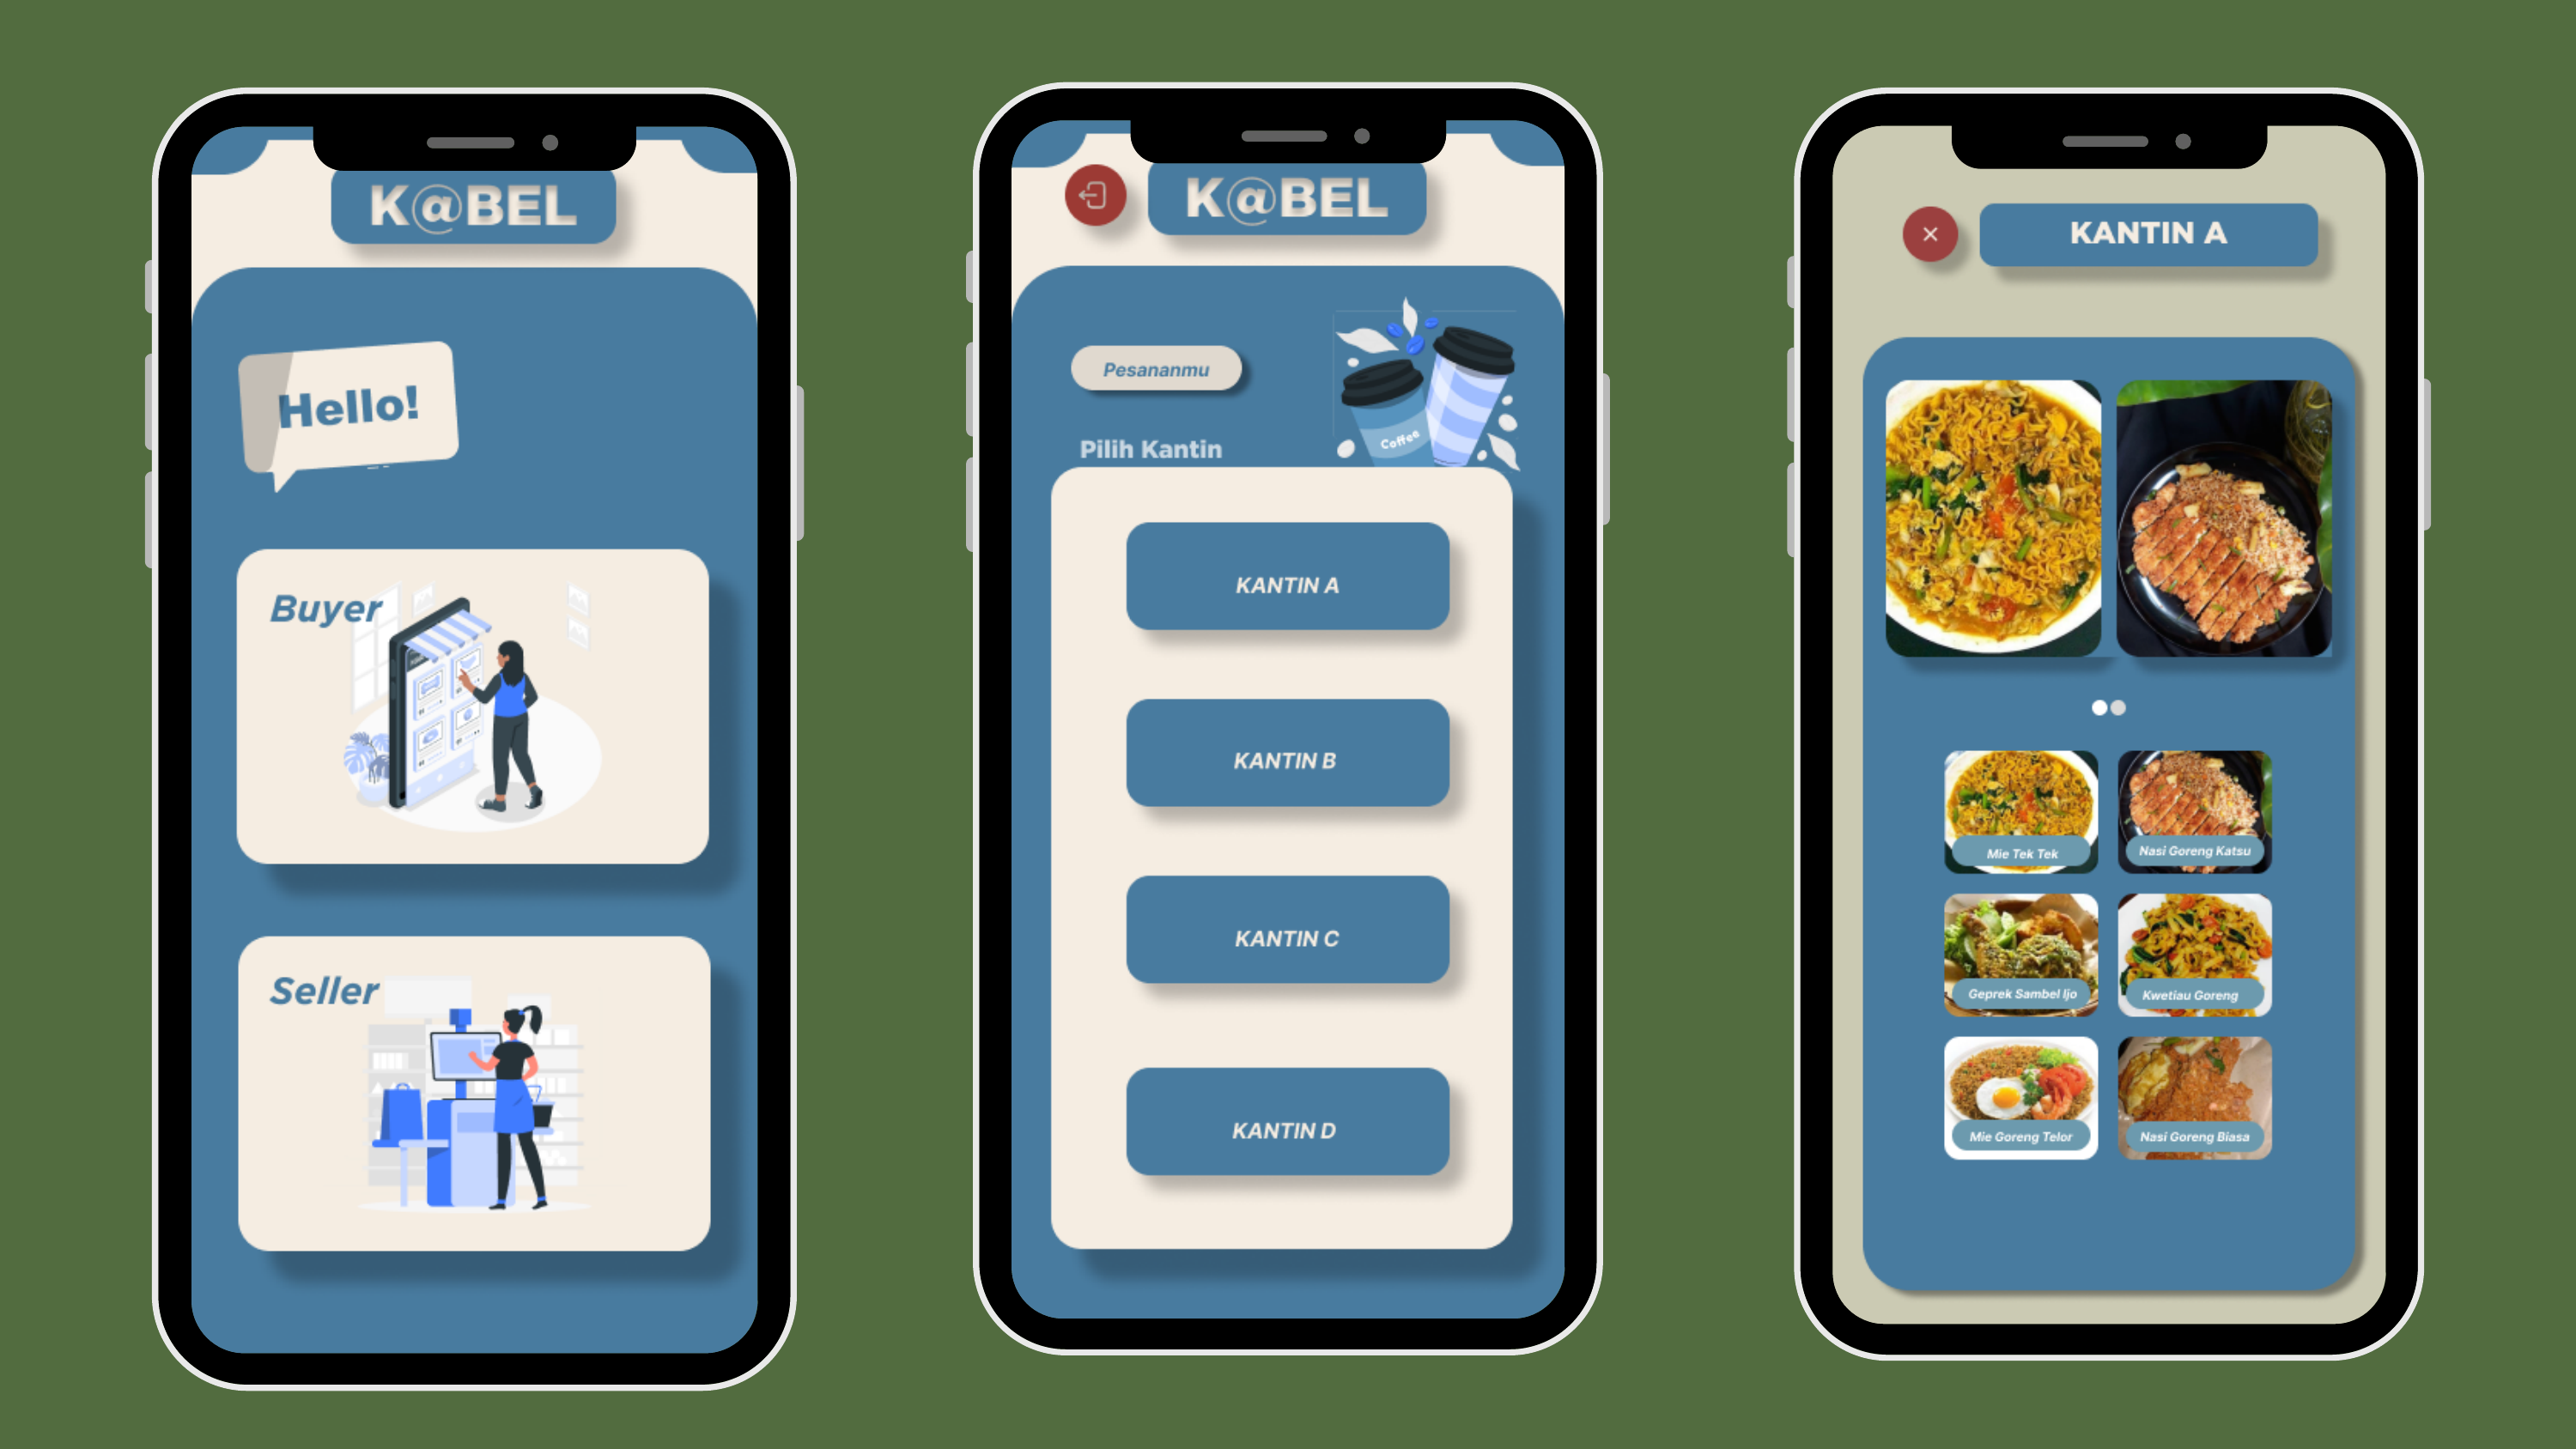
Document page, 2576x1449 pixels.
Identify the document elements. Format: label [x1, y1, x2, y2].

text_box [144, 87, 805, 1391]
text_box [965, 82, 1611, 1356]
text_box [1787, 87, 2432, 1361]
